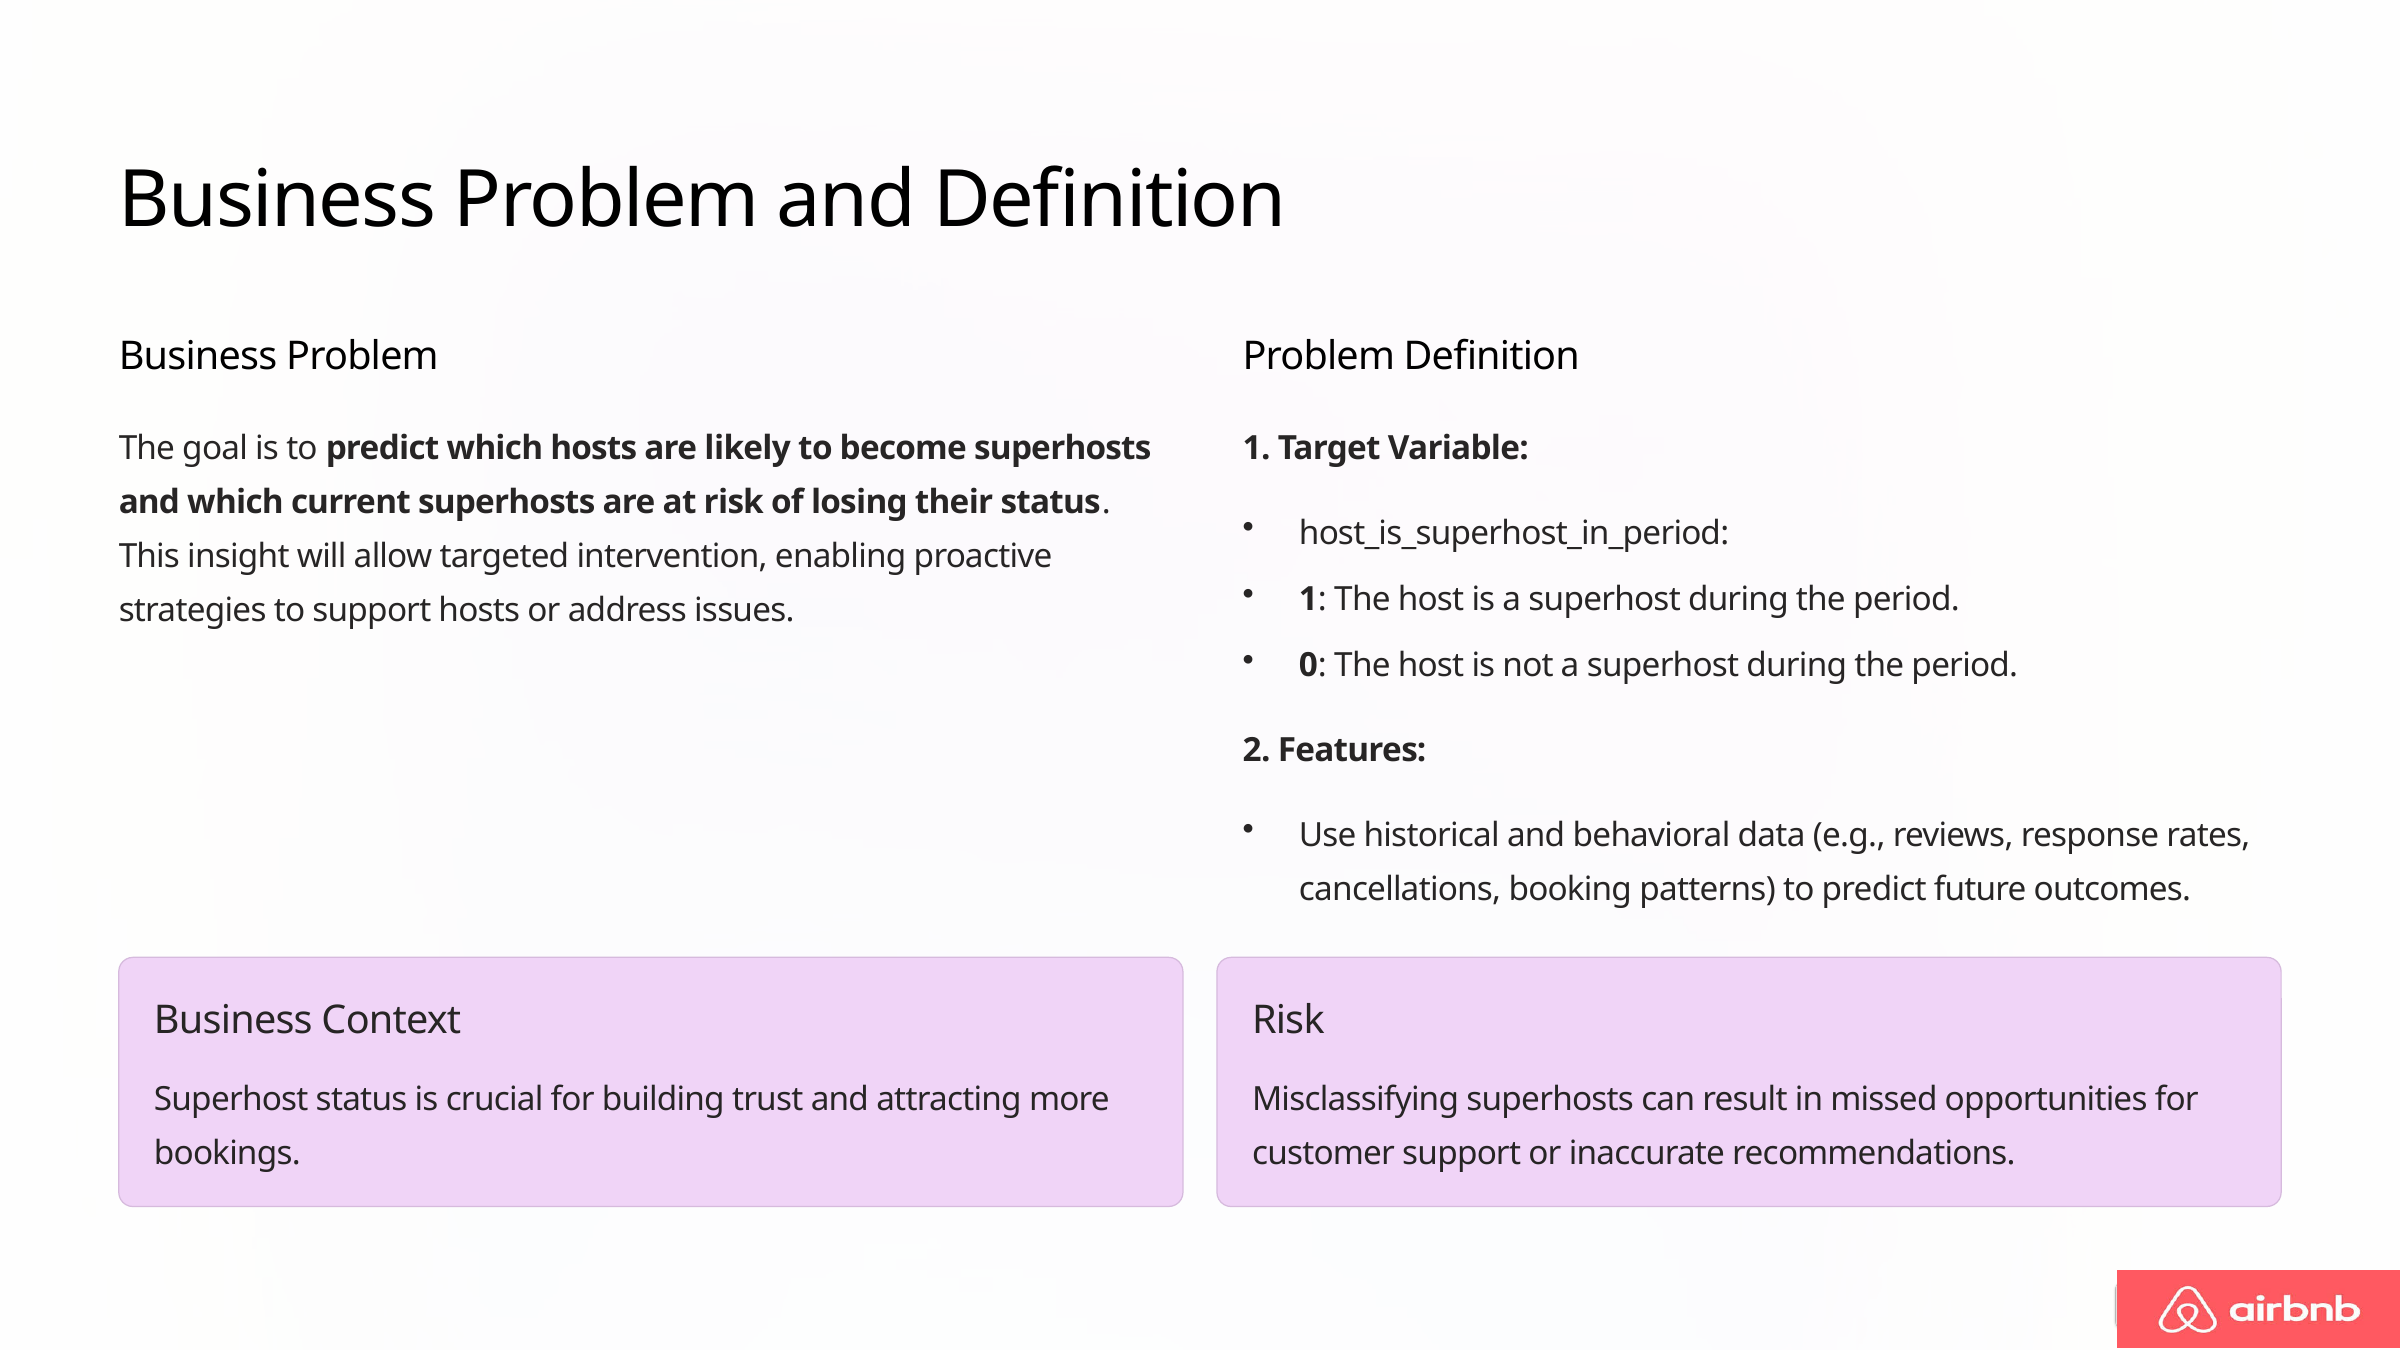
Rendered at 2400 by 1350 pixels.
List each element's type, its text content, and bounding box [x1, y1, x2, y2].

text_box 1: The host is a superhost during the period. [1242, 562, 2283, 618]
text_box The goal is to predict which hosts are likely to become superhosts and which current superhosts are at risk of losing their status. This insight will allow targeted intervention, enabling proactive strategies to support hosts or address issues. [118, 411, 1159, 629]
text_box 2. Features: [1242, 713, 2283, 769]
text_box [1216, 957, 2282, 1207]
text_box Business Problem and Definition [118, 143, 2254, 244]
picture [2106, 1270, 2400, 1348]
text_box Business Context [153, 992, 554, 1043]
text_box 0: The host is not a superhost during the period. [1242, 629, 2283, 684]
text_box Misclassifying superhosts can result in missed opportunities for customer support or inaccurate recommendations. [1252, 1062, 2246, 1172]
text_box Use historical and behavioral data (e.g., reviews, response rates, cancellations, booking patterns) to predict future outcomes. [1242, 798, 2283, 908]
text_box [118, 957, 1183, 1207]
text_box 1. Target Variable: [1242, 411, 2283, 467]
text_box Superhost status is crucial for building trust and attracting more bookings. [153, 1062, 1148, 1172]
text_box Business Problem [118, 328, 518, 378]
text_box Problem Definition [1242, 328, 1642, 378]
text_box host_is_superhost_in_period: [1242, 496, 2283, 551]
text_box Risk [1252, 992, 1652, 1043]
